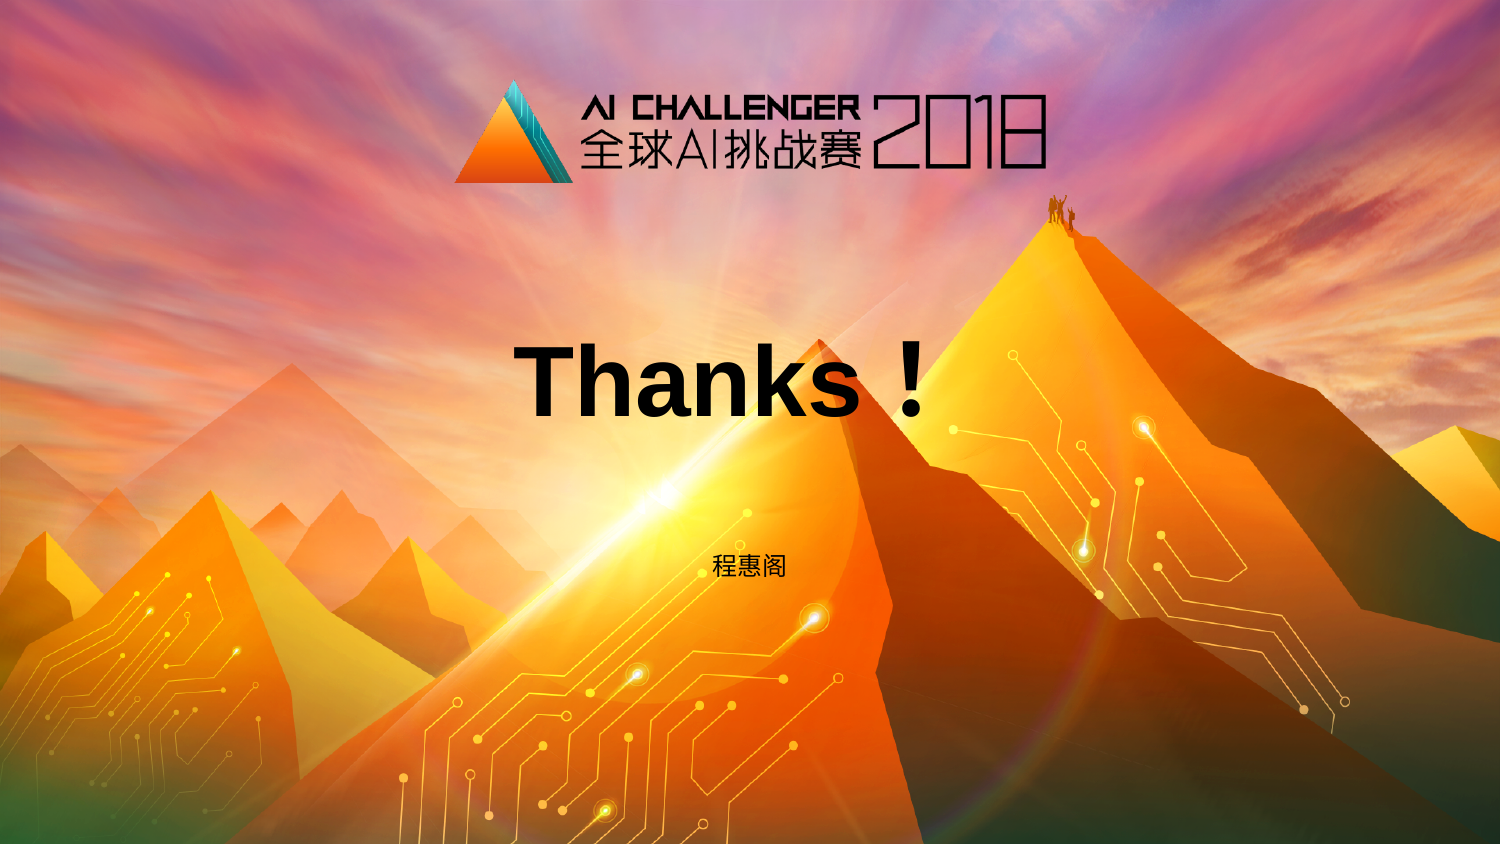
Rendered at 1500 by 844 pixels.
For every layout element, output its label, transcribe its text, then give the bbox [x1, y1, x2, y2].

subtitle 程惠阁 [225, 536, 1275, 753]
picture [0, 0, 1500, 844]
title Thanks！ [112, 286, 1388, 467]
